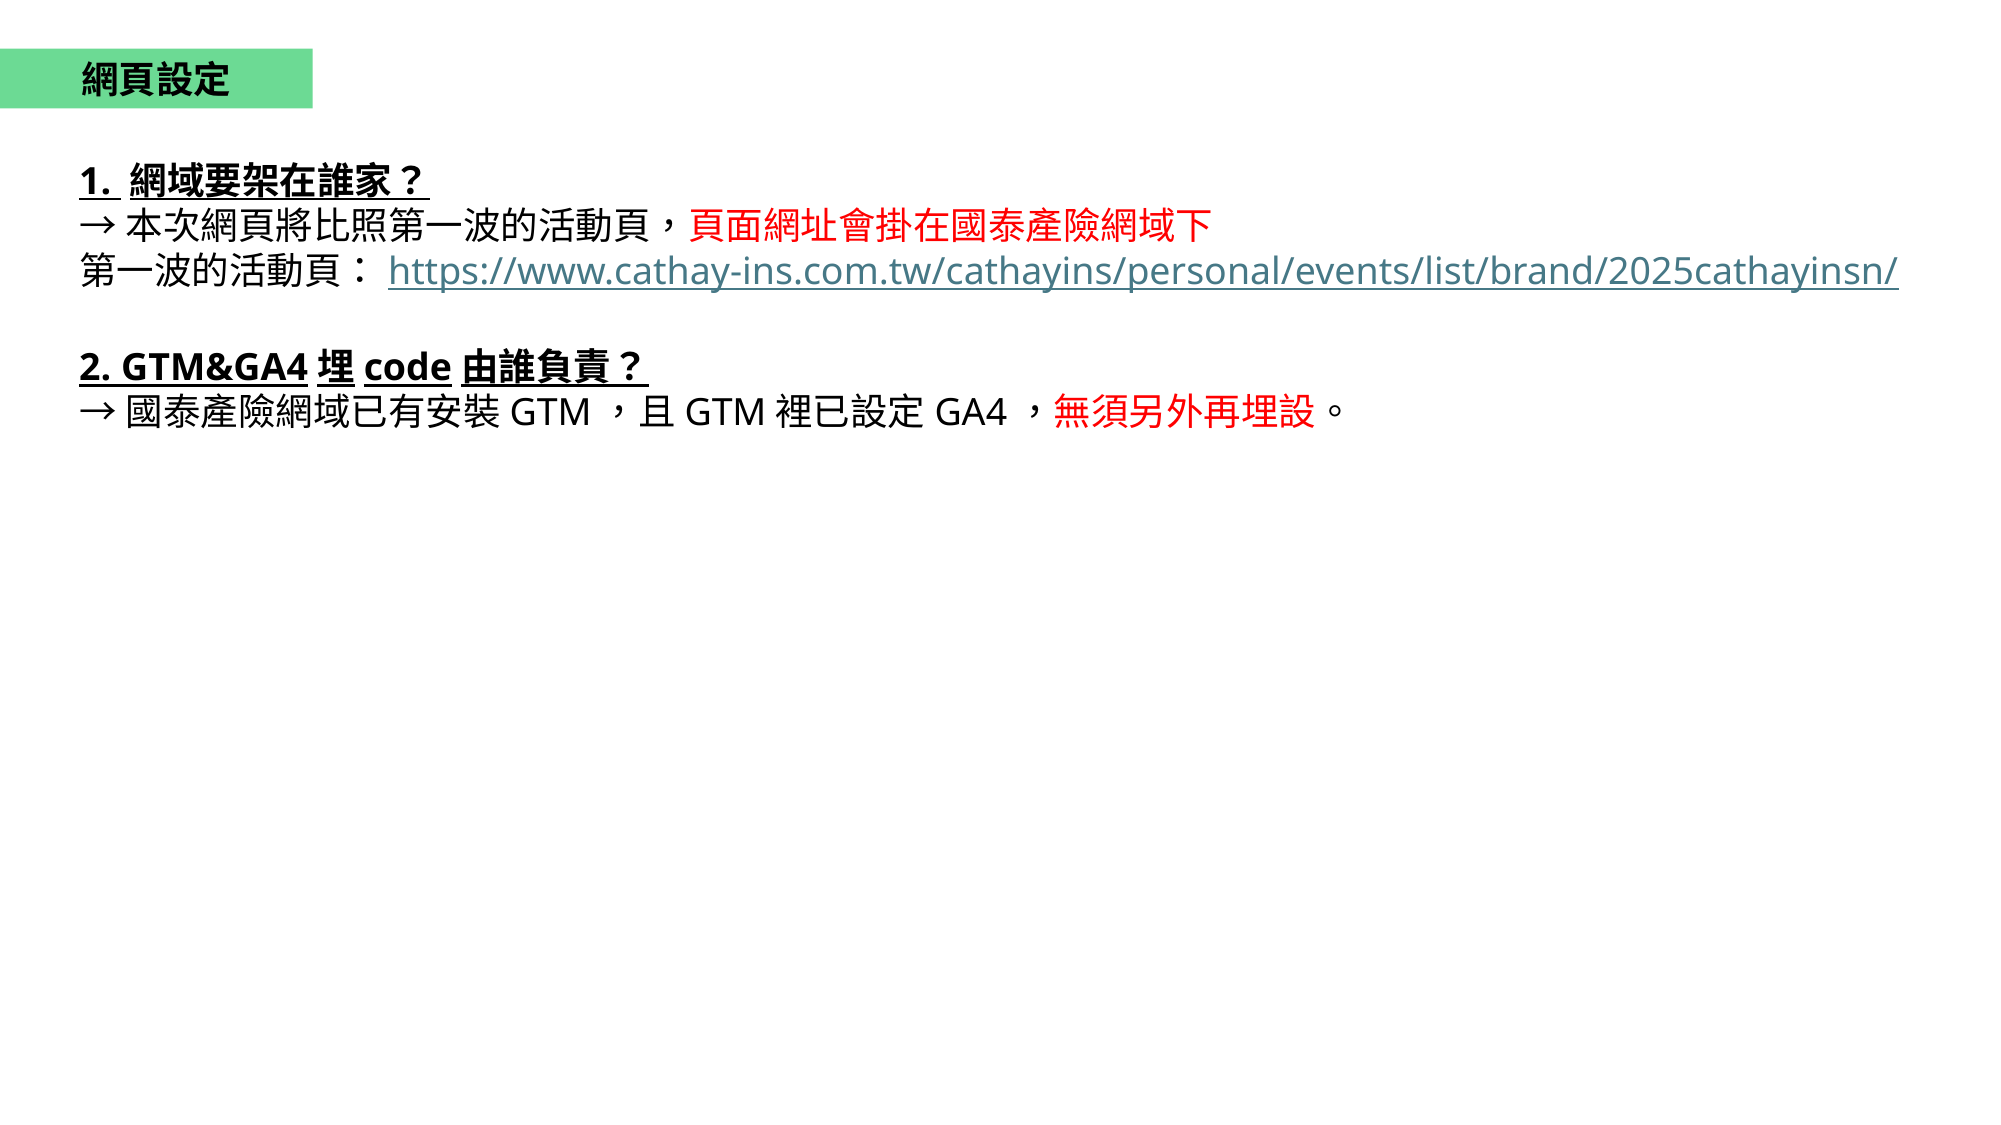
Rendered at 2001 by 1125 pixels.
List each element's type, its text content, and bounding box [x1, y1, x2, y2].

text_box 網頁設定 [0, 48, 313, 109]
text_box 1. 網域要架在誰家？ →本次網頁將比照第一波的活動頁，頁面網址會掛在國泰產險網域下 第一波的活動頁：https://www.cathay-ins.com.tw/cathayins/personal/events/list/brand/2025cathayinsn/ 2. GTM&GA4埋code由誰負責？ →國泰產險網域已有安裝GTM，且GTM裡已設定GA4，無須另外再埋設。 [64, 149, 1936, 441]
